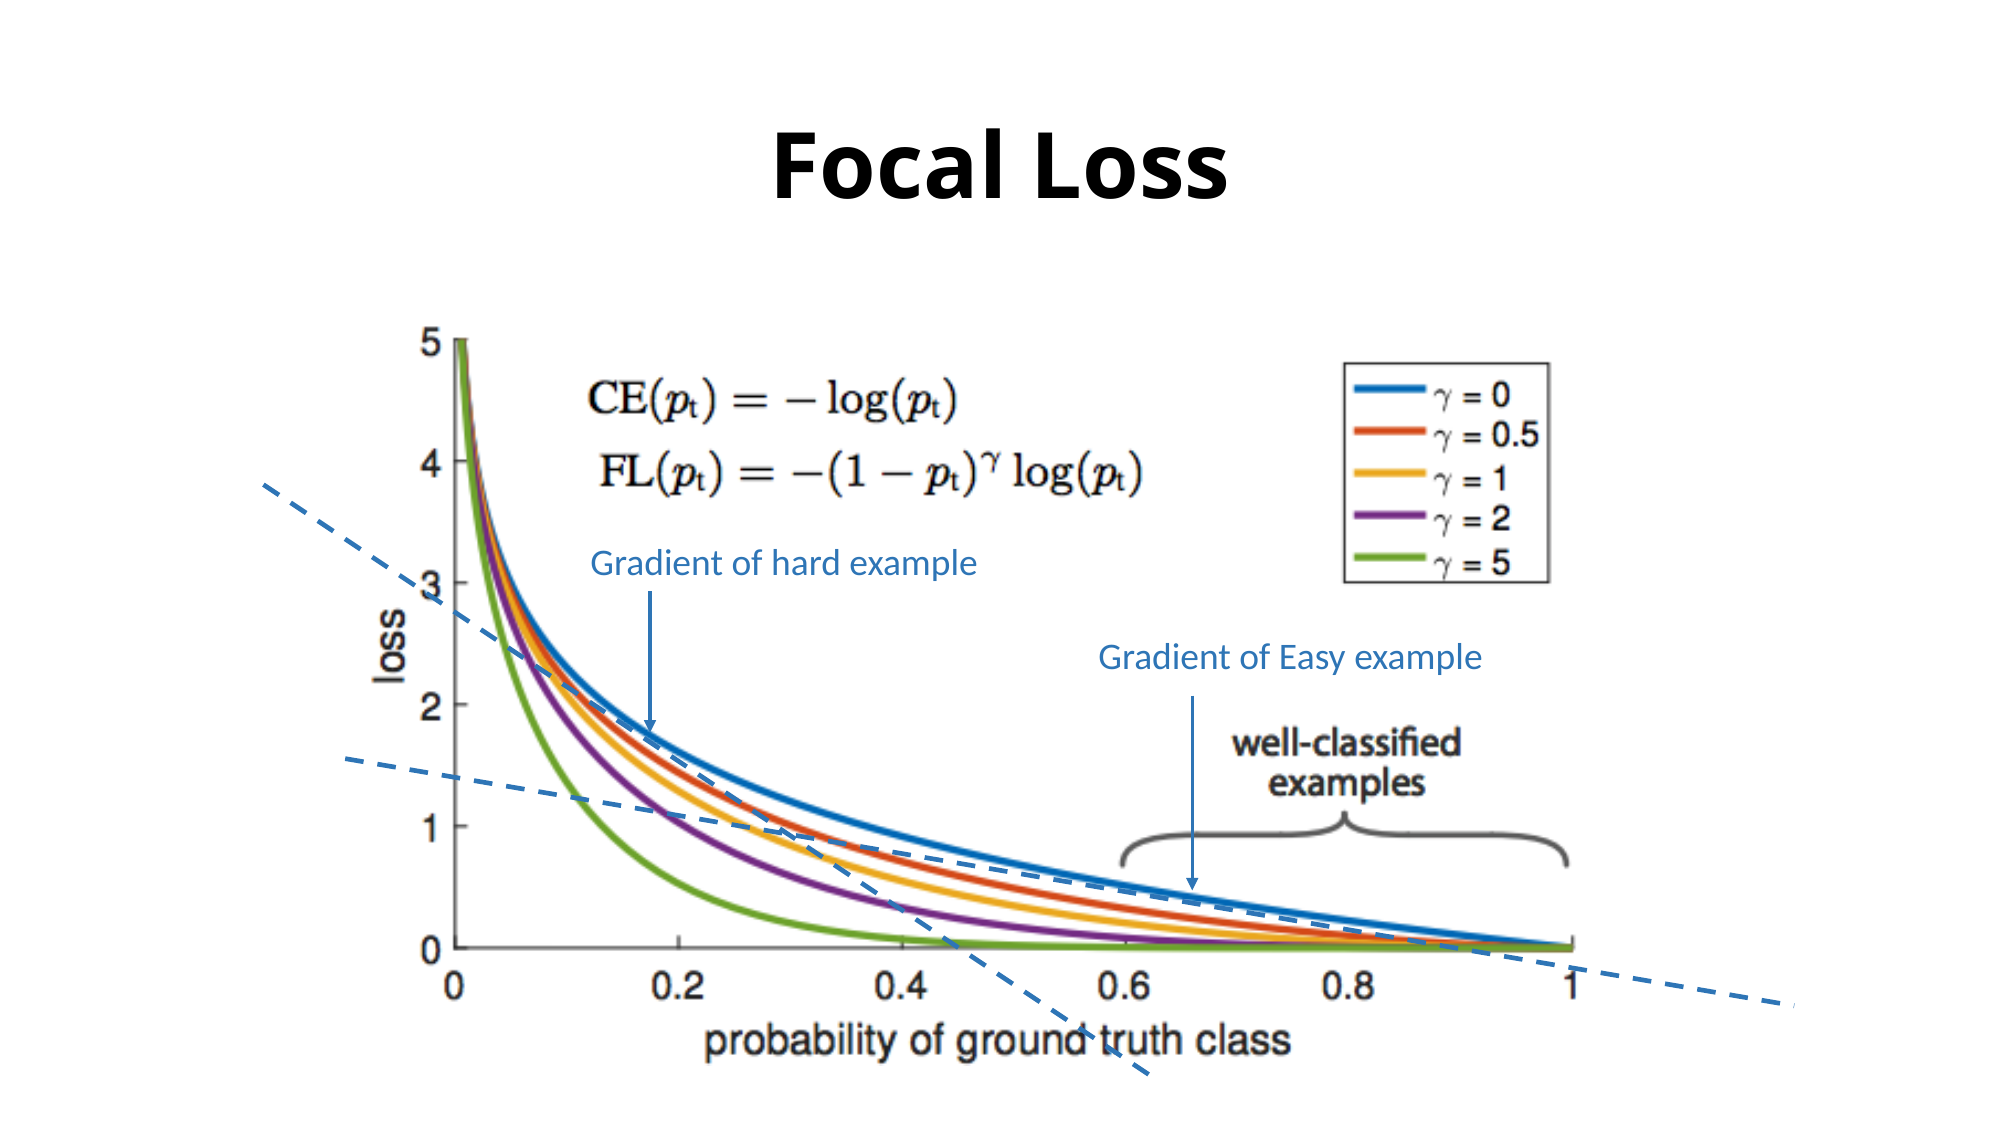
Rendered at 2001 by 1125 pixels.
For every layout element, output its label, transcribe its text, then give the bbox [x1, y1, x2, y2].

picture [1160, 1006, 1661, 1066]
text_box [263, 484, 1160, 1082]
title Focal Loss [137, 59, 1863, 278]
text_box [345, 758, 1795, 1006]
picture [339, 312, 1661, 758]
